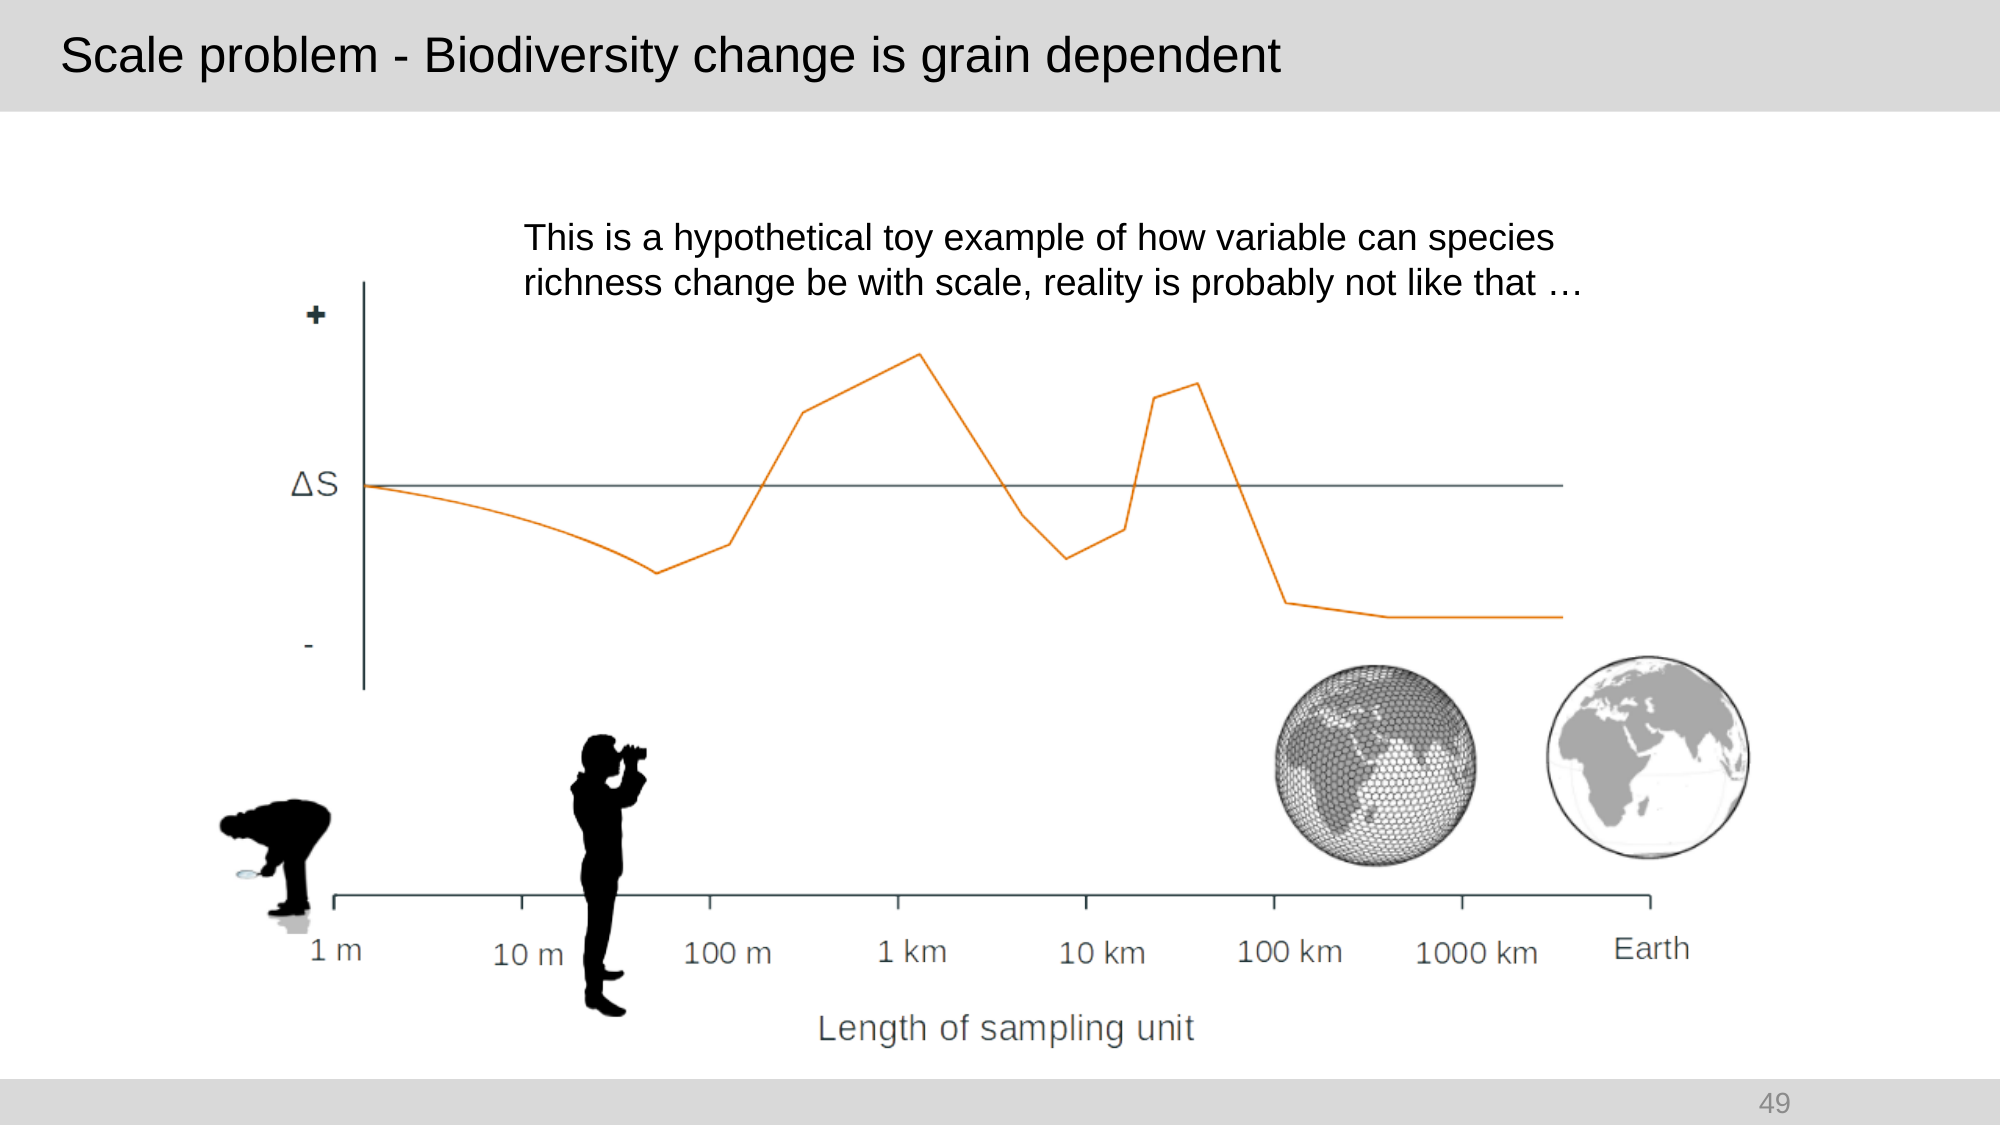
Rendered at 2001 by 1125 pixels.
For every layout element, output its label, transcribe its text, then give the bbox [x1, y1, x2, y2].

text_box This is a hypothetical toy example of how variable can species richness change be with scale, reality is probably not like that … [508, 205, 1636, 279]
slide_number 49 [1550, 1079, 2000, 1125]
picture [189, 279, 1759, 1058]
title Scale problem - Biodiversity change is grain dependent [0, 0, 2000, 112]
footer [0, 1079, 1550, 1125]
